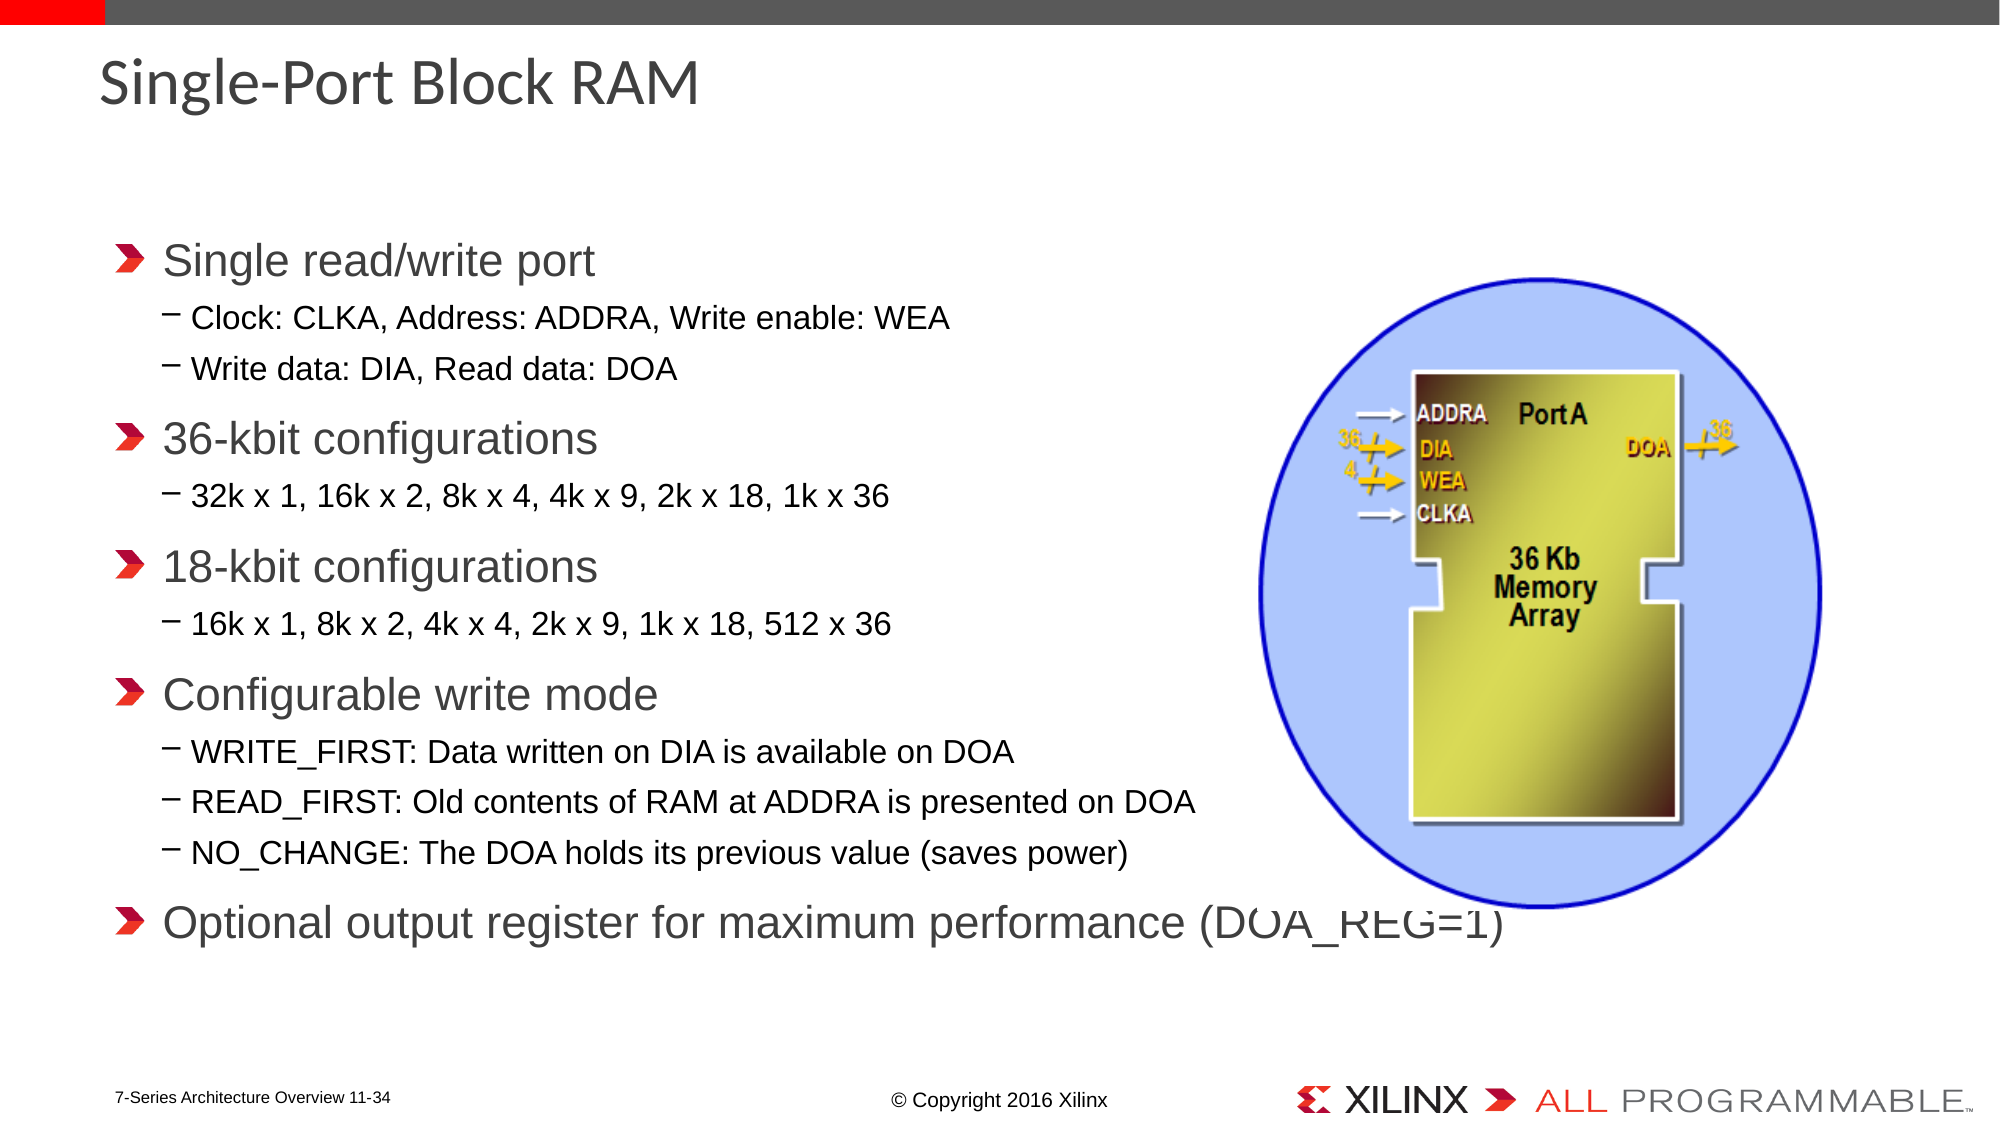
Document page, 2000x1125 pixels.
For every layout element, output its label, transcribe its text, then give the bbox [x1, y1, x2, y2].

list Single read/write port Clock: CLKA, Address: ADDRA, Write enable: WEA Write data: DIA, Read data: DOA 36-kbit configurations 32k x 1, 16k x 2, 8k x 4, 4k x 9, 2k x 18, 1k x 36 18-kbit configurations 16k x 1, 8k x 2, 4k x 4, 2k x 9, 1k x 18, 512 x 36 Configurable write mode WRITE_FIRST: Data written on DIA is available on DOA READ_FIRST: Old contents of RAM at ADDRA is presented on DOA NO_CHANGE: The DOA holds its previous value (saves power) Optional output register for maximum performance (DOA_REG=1) [99, 217, 1912, 918]
picture [1257, 276, 1824, 912]
slide_number 7-Series Architecture Overview 11-34 [99, 1078, 444, 1120]
picture [114, 677, 145, 706]
picture [114, 549, 145, 579]
picture [1317, 1086, 1973, 1113]
picture [114, 906, 145, 935]
footer © Copyright 2016 Xilinx [683, 1079, 1317, 1120]
picture [114, 422, 145, 451]
picture [114, 243, 145, 273]
title Single-Port Block RAM [99, 34, 1900, 122]
